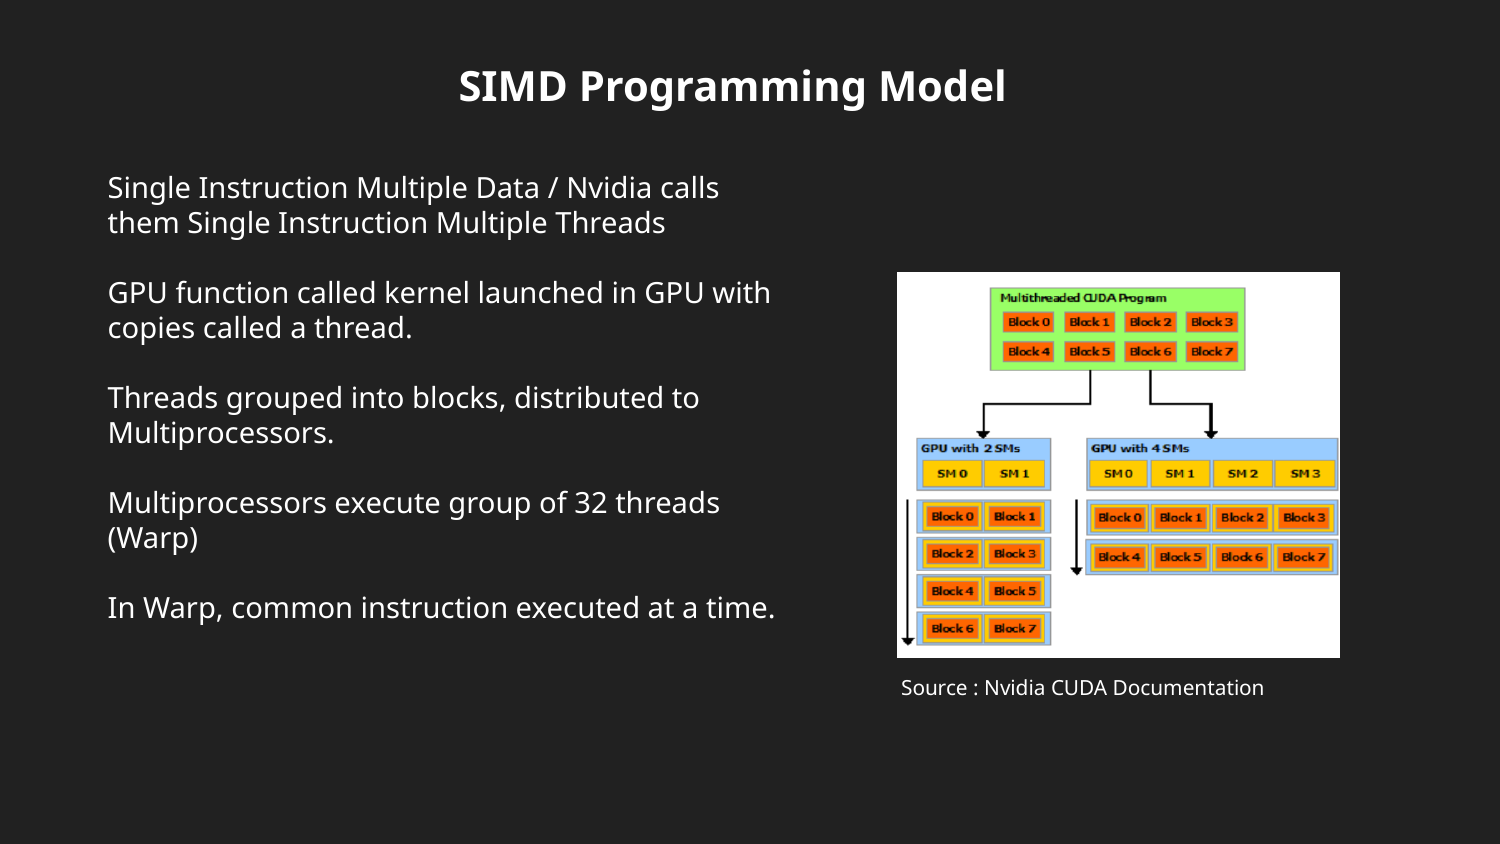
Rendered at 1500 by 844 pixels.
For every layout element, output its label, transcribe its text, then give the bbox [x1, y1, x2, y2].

text_box SIMD Programming Model [443, 44, 1057, 125]
text_box Single Instruction Multiple Data / Nvidia calls them Single Instruction Multiple Threads GPU function called kernel launched in GPU with copies called a thread. Threads grouped into blocks, distributed to Multiprocessors. Multiprocessors execute group of 32 threads (Warp) In Warp, common instruction executed at a time. [92, 154, 805, 639]
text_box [885, 272, 1379, 718]
